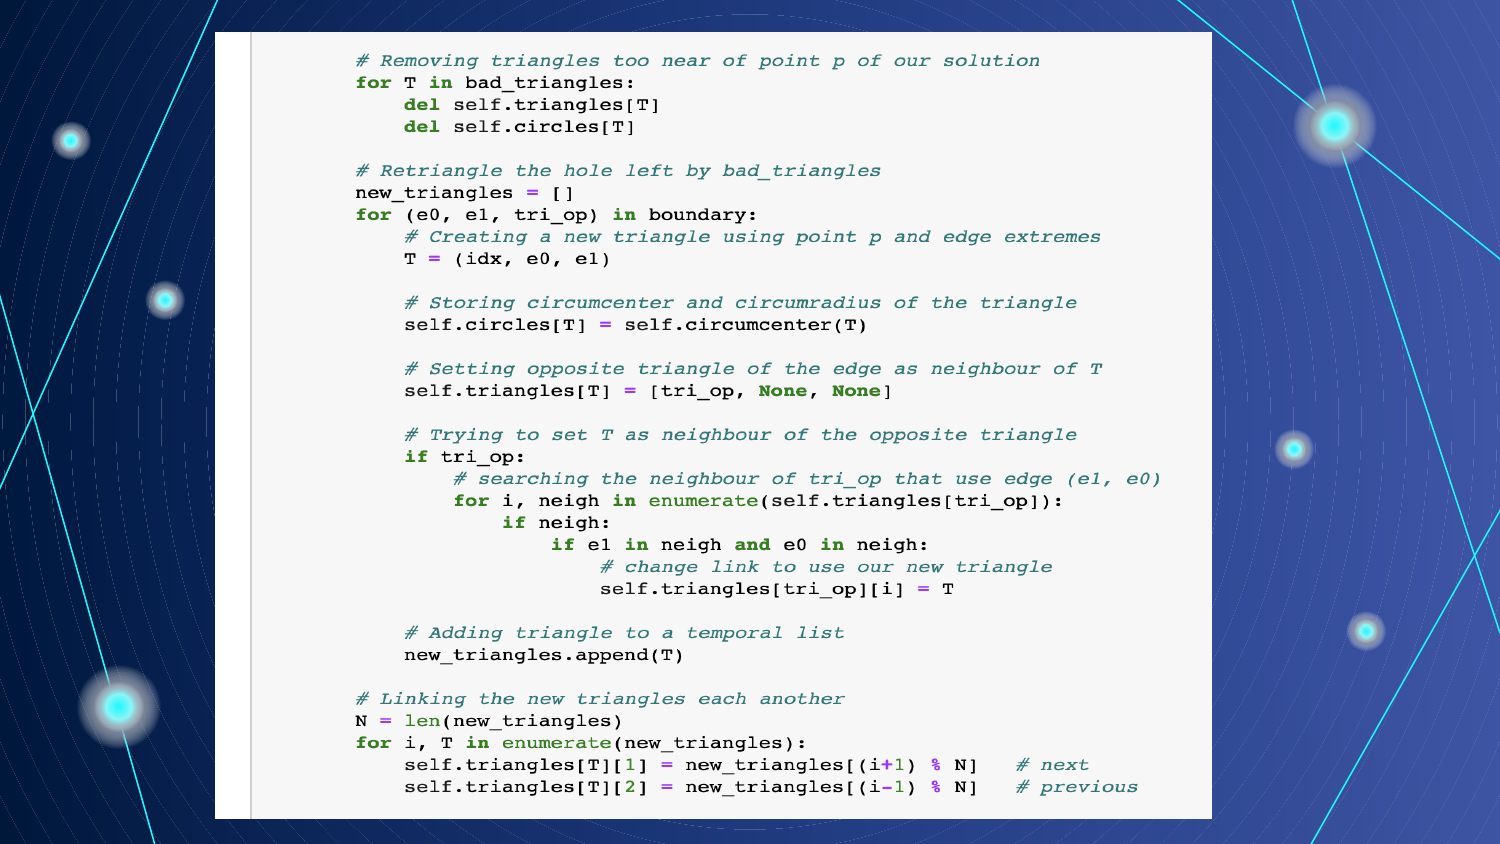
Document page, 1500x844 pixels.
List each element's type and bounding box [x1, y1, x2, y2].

picture [215, 31, 1212, 819]
